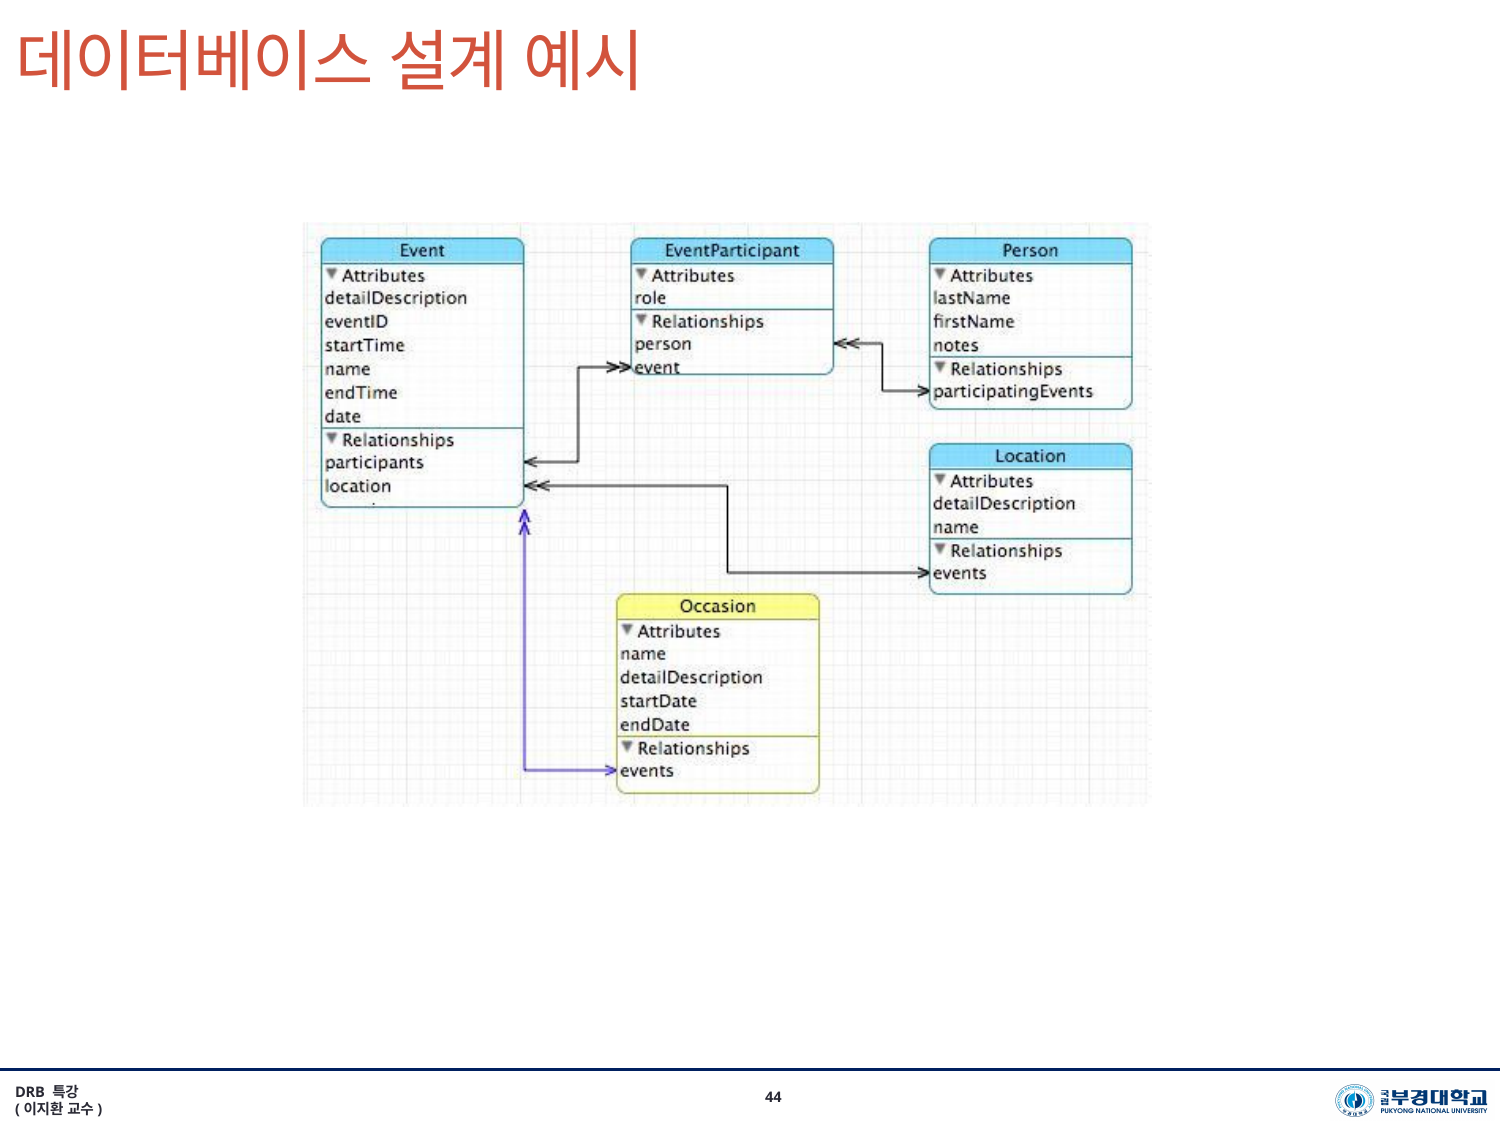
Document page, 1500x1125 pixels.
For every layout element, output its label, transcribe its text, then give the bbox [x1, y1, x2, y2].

picture [302, 222, 1152, 807]
title 데이터베이스 설계 예시 [0, 1, 1500, 116]
slide_number DRB 특강 (이지환 교수) [0, 1082, 303, 1118]
picture [1330, 1079, 1495, 1121]
